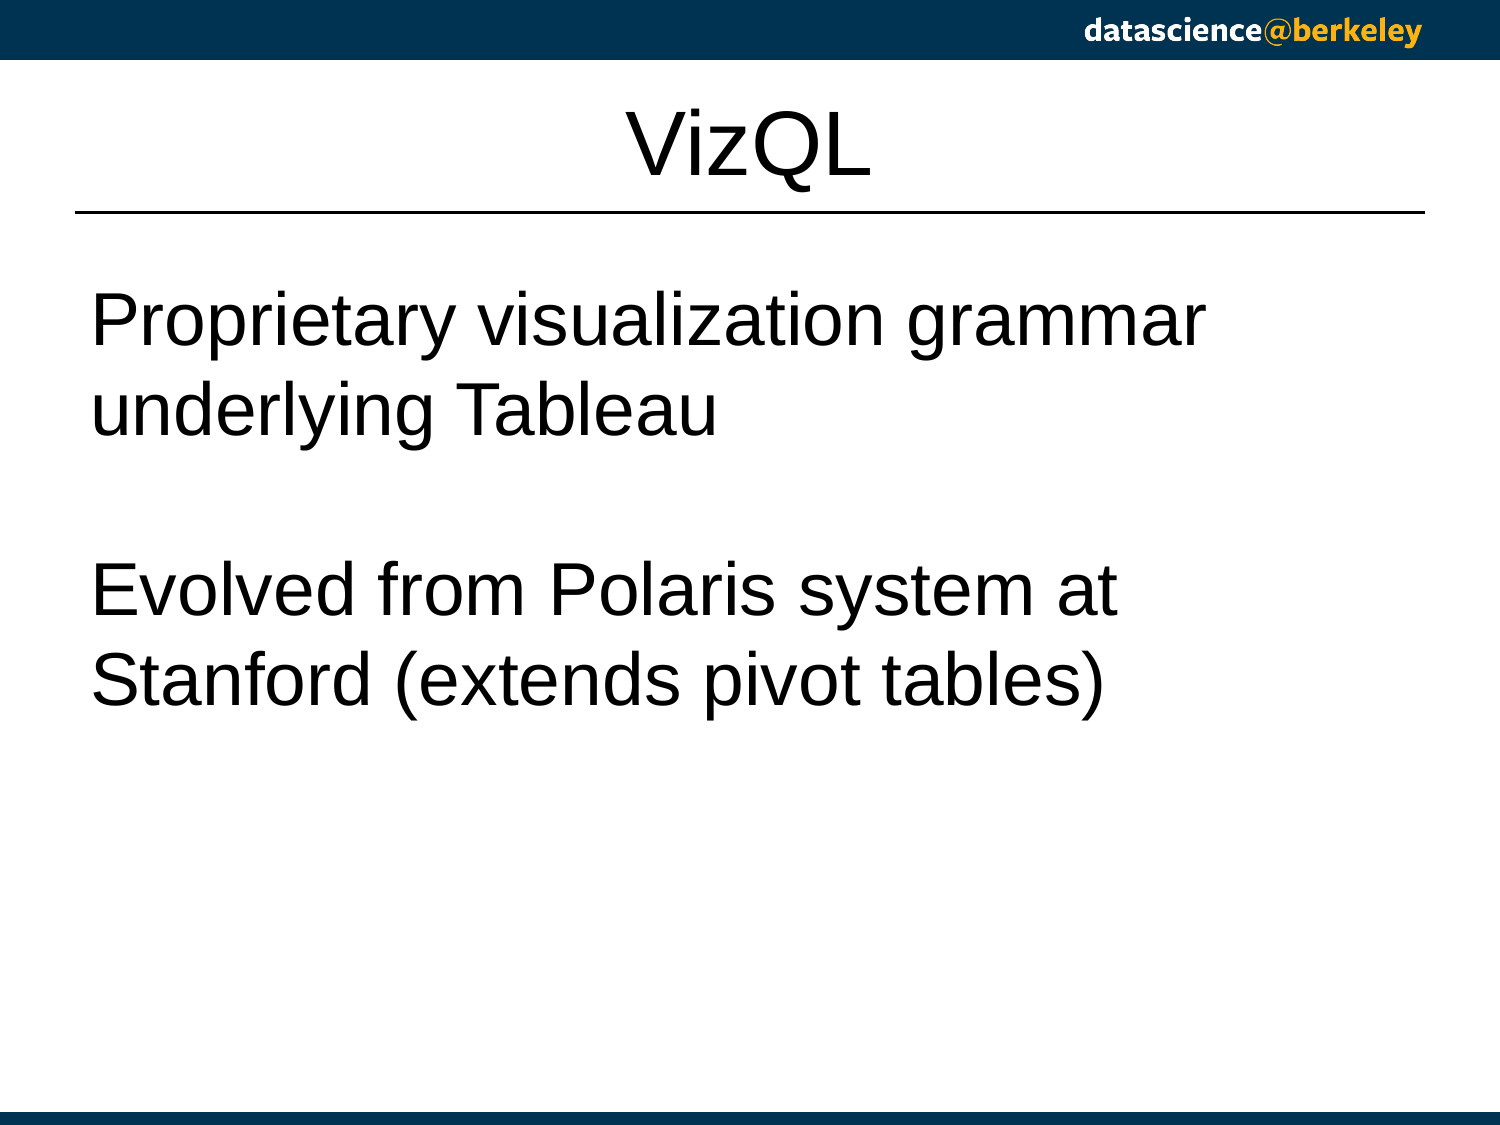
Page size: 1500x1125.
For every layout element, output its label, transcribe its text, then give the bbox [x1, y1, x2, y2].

list Proprietary visualization grammar underlying Tableau Evolved from Polaris system at Stanford (extends pivot tables) [75, 262, 1425, 1005]
title VizQL [75, 45, 1425, 233]
picture [1079, 10, 1431, 52]
